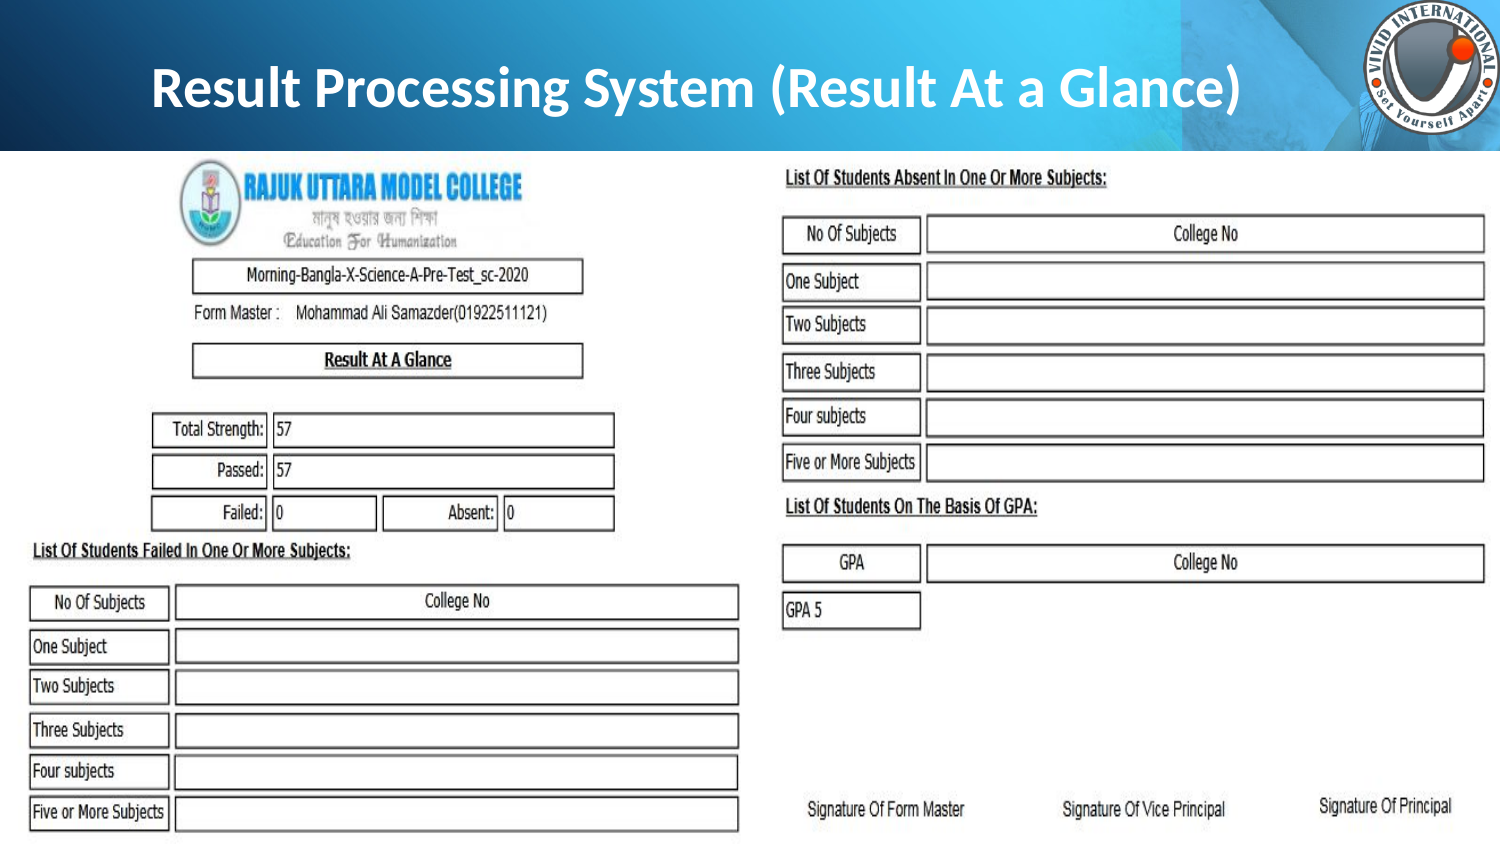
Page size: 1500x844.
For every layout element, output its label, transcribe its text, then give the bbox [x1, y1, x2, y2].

picture [0, 0, 1500, 844]
text_box Result Processing System (Result At a Glance) [136, 33, 1358, 135]
